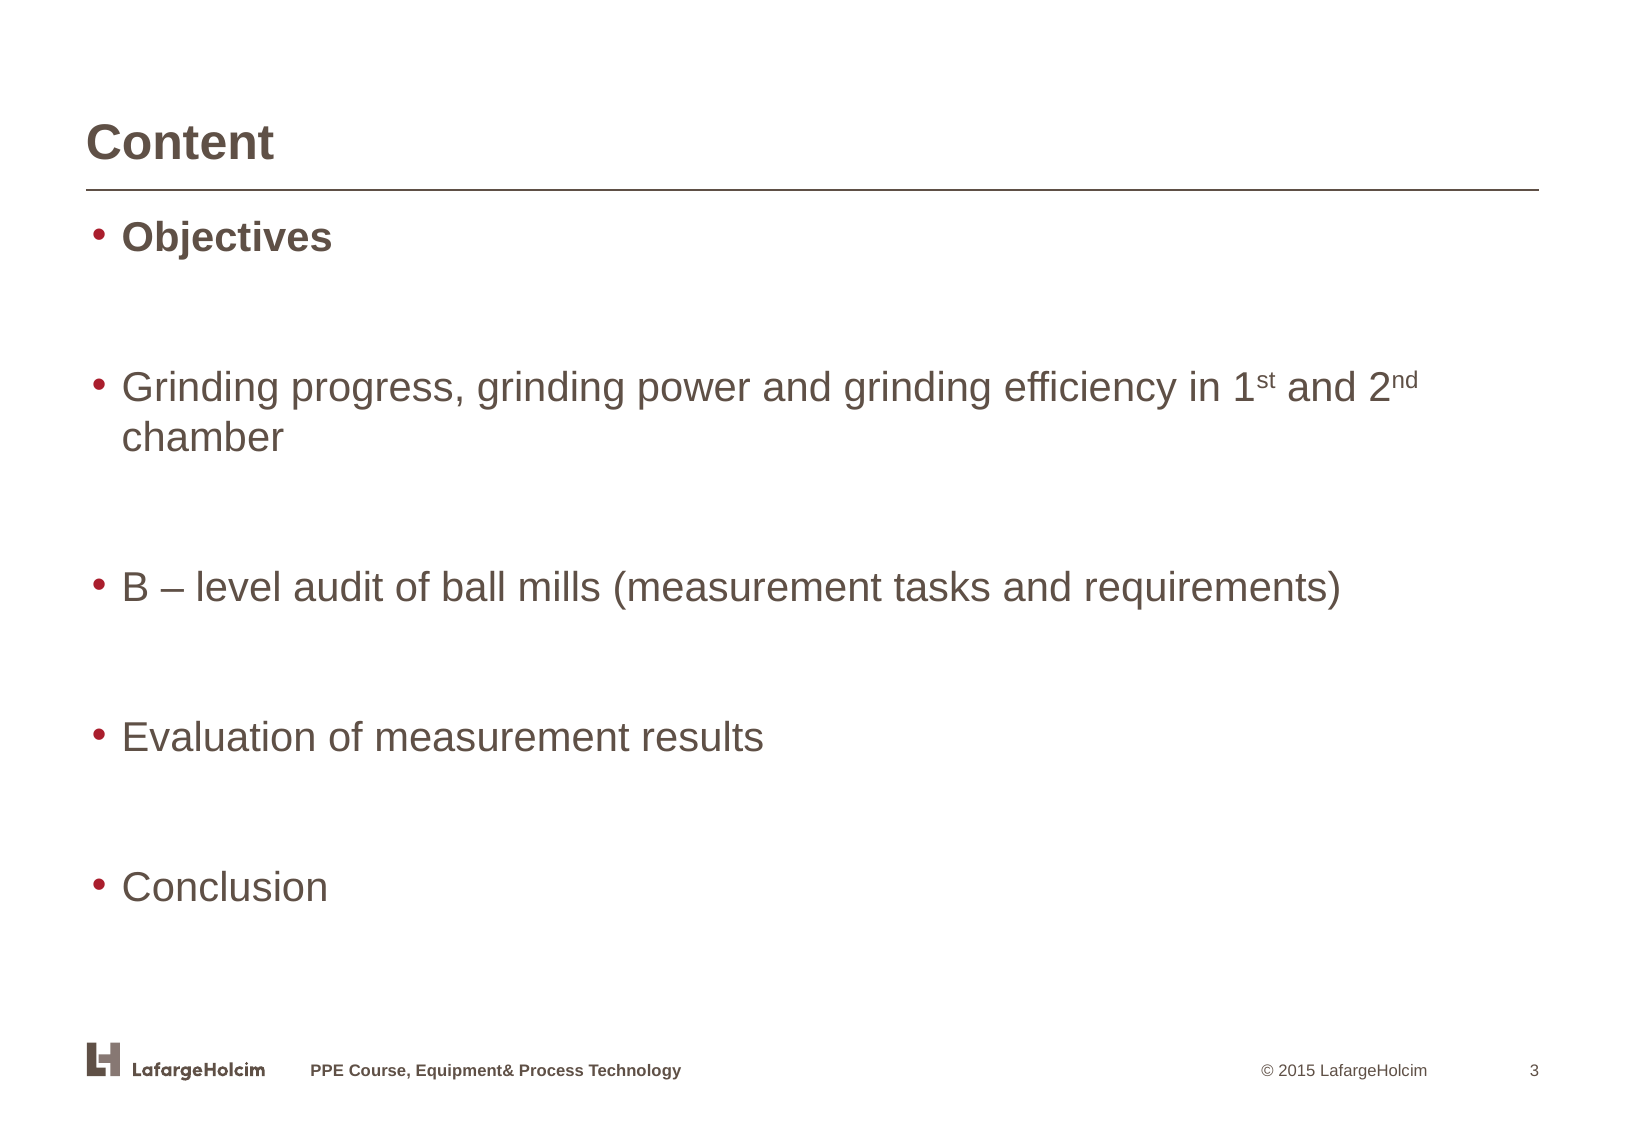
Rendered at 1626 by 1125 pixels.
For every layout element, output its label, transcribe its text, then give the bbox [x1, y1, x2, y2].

list Objectives Grinding progress, grinding power and grinding efficiency in 1st and 2nd chamber B – level audit of ball mills (measurement tasks and requirements) Evaluation of measurement results Conclusion [91, 209, 1534, 1049]
title Content [85, 30, 1539, 171]
slide_number 3 [1468, 1052, 1539, 1080]
footer PPE Course, Equipment& Process Technology [310, 1052, 831, 1080]
